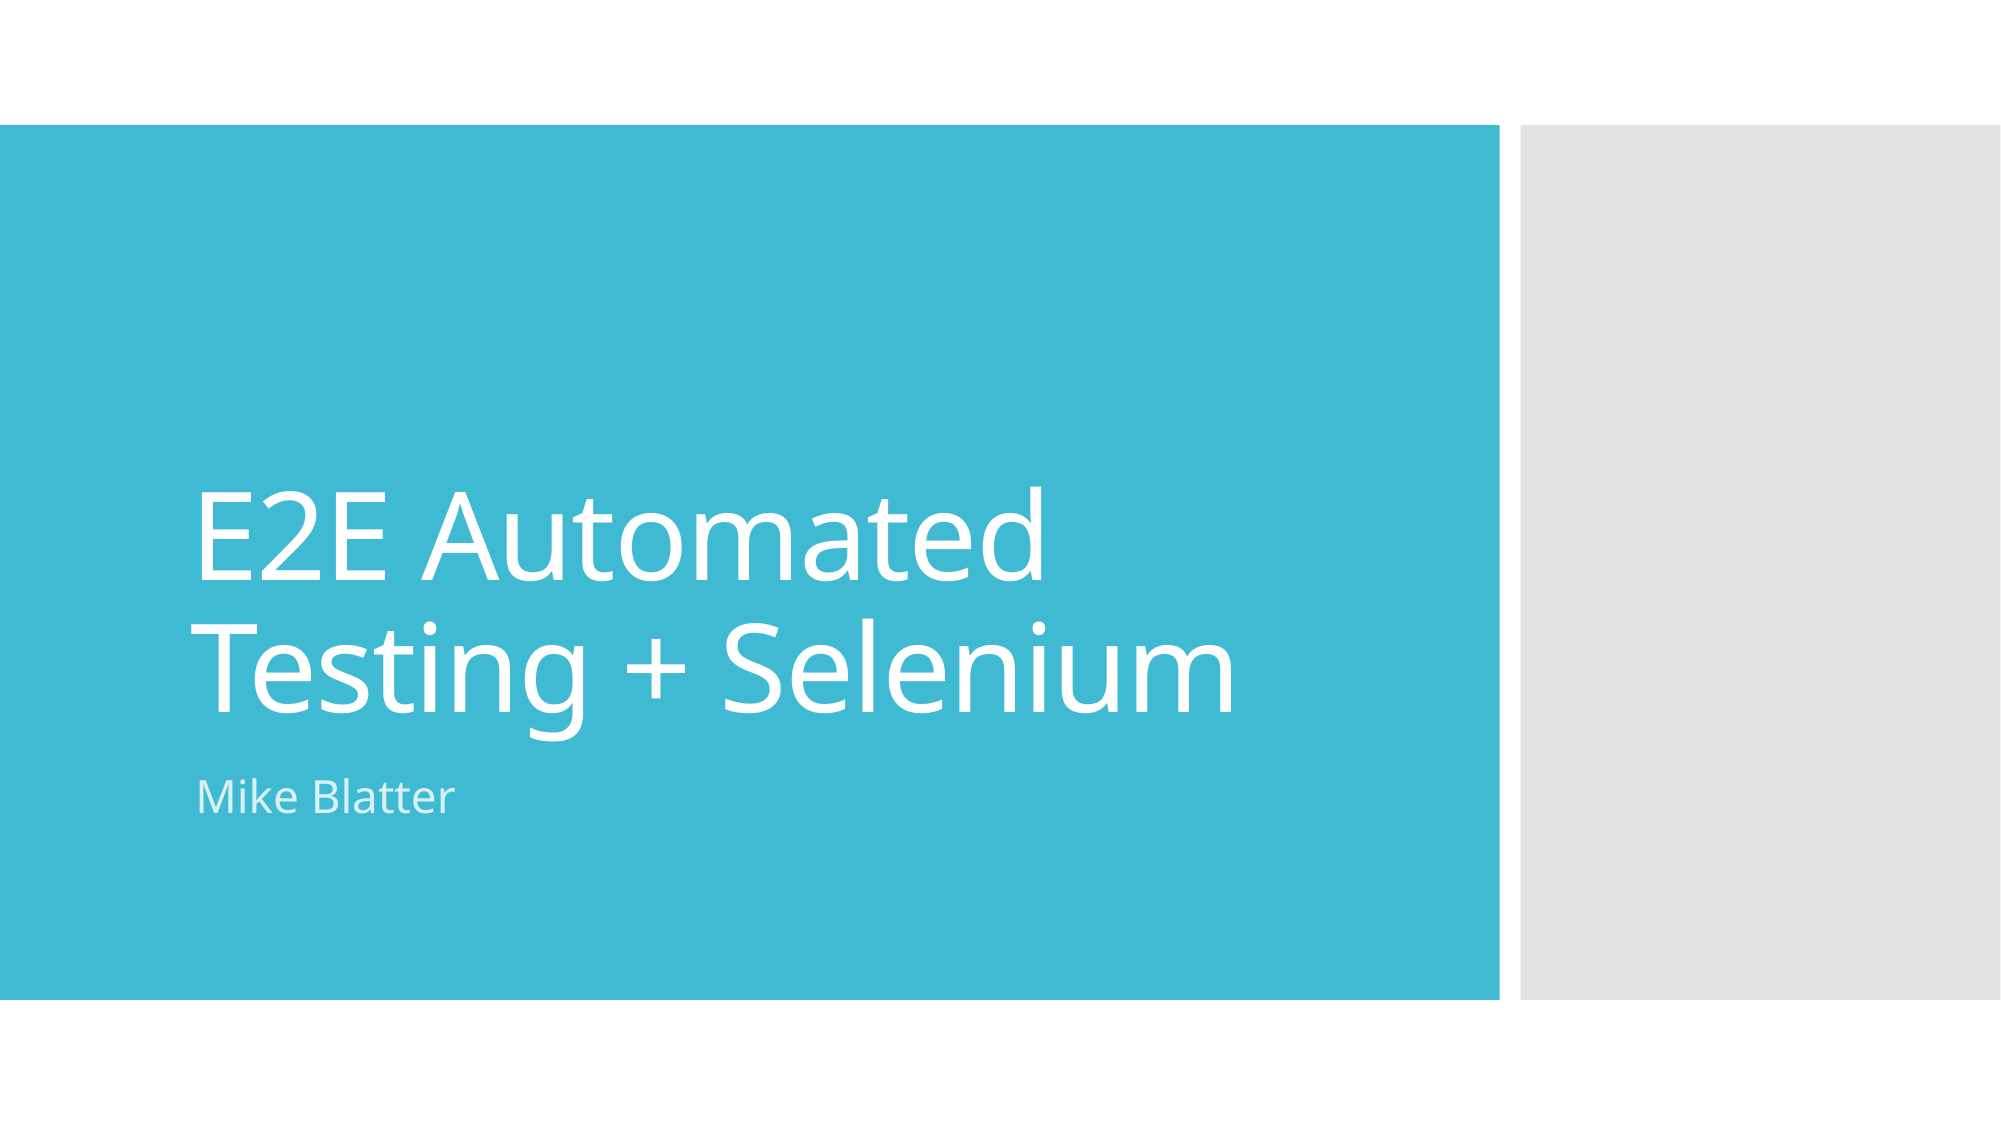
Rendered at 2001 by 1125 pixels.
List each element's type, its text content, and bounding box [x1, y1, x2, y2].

subtitle Mike Blatter [180, 766, 1381, 917]
title E2E Automated Testing + Selenium [175, 213, 1376, 747]
